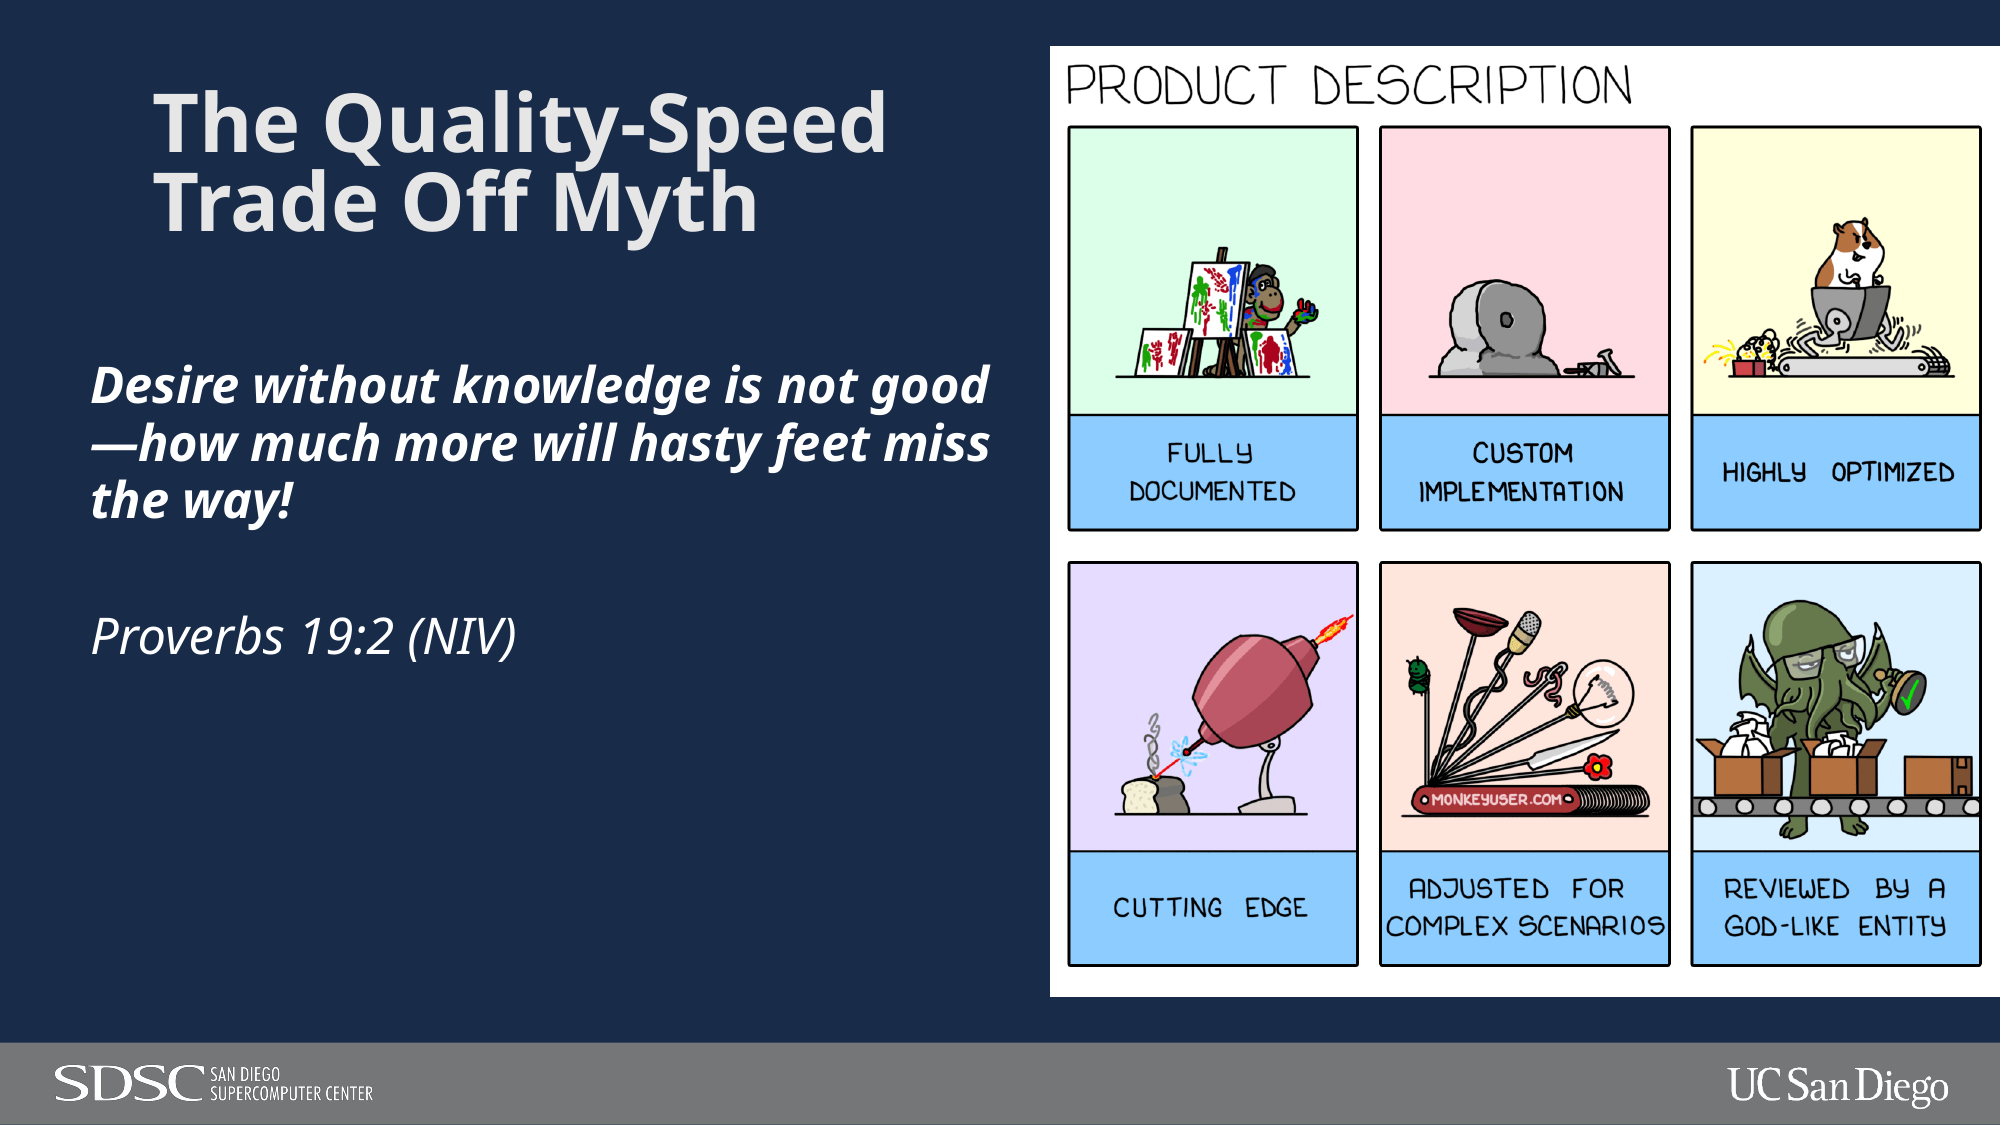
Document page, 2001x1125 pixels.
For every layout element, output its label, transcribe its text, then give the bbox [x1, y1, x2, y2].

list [1049, 46, 2000, 997]
title The Quality-Speed Trade Off Myth [137, 59, 988, 278]
list Desire without knowledge is not good—how much more will hasty feet miss the way! Proverbs 19:2 (NIV) [75, 350, 1013, 675]
picture [1725, 1065, 1950, 1111]
picture [52, 1063, 375, 1102]
